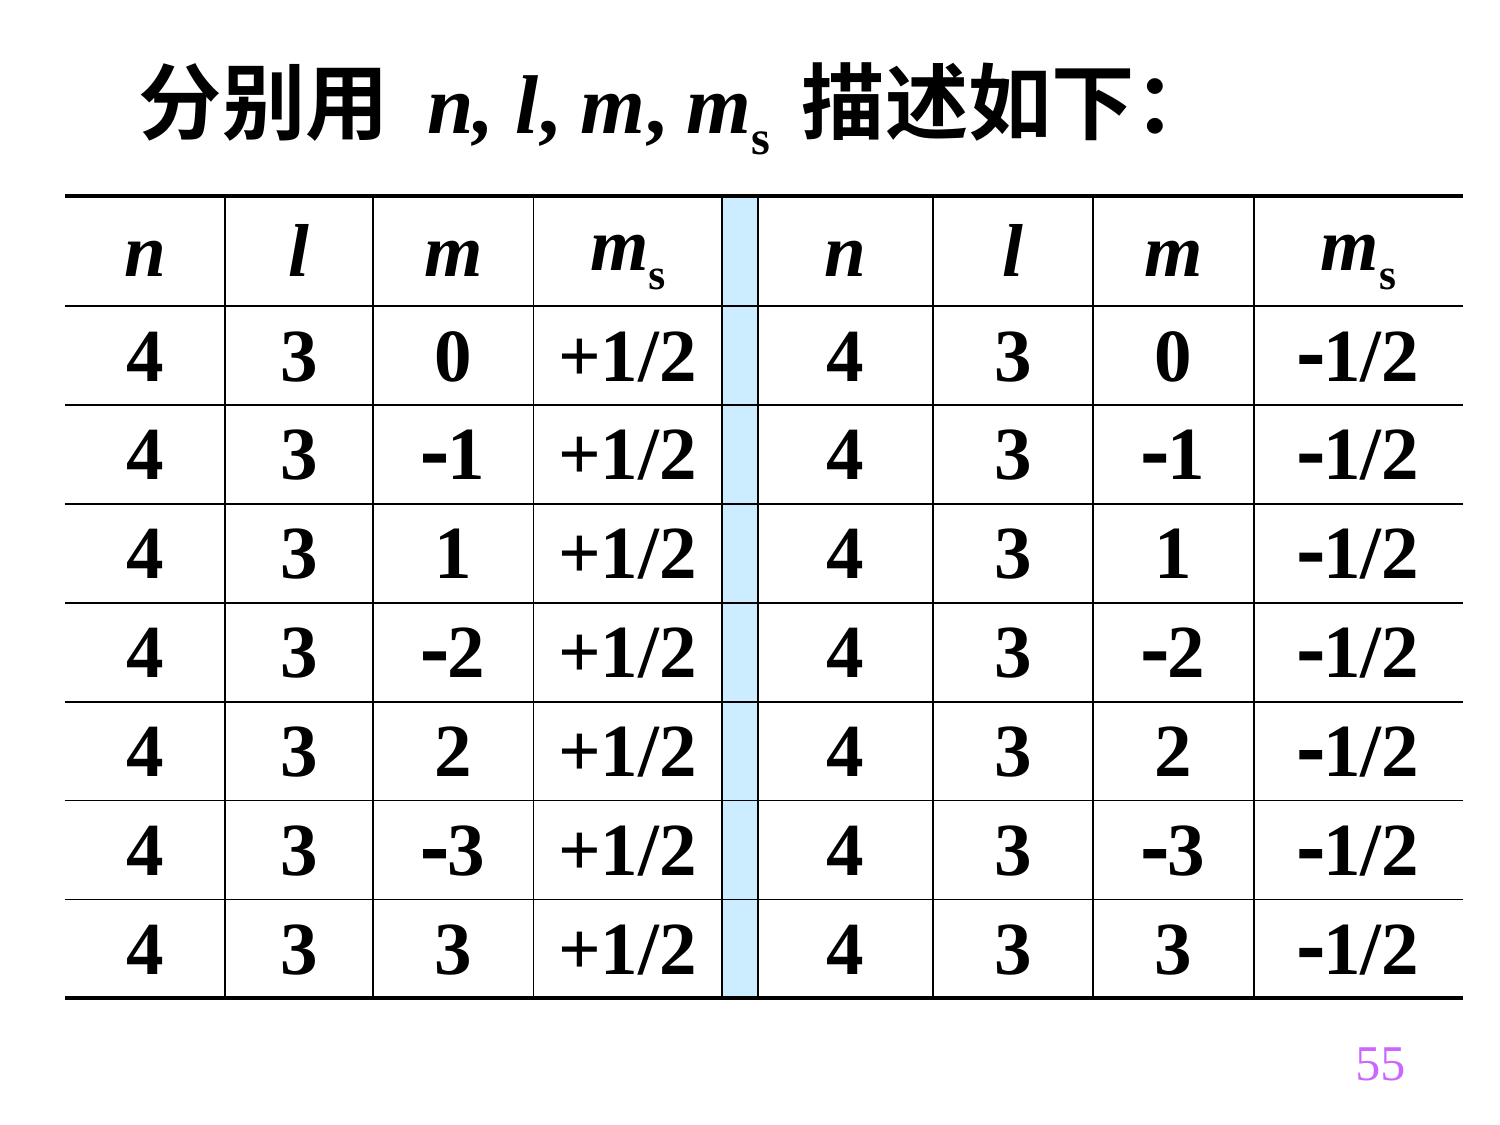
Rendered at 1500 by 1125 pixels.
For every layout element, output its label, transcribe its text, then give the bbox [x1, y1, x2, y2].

table_cell 3 [934, 801, 1092, 899]
table_cell [723, 801, 757, 899]
table_cell +1/2 [534, 900, 721, 996]
table_cell 0 [1094, 307, 1253, 404]
table_cell 1/2 [1255, 307, 1463, 404]
table_cell 4 [759, 801, 932, 899]
table_cell 3 [934, 900, 1092, 996]
table_cell 2 [374, 703, 533, 800]
table_cell +1/2 [534, 307, 721, 404]
table_cell 1 [374, 505, 533, 602]
table_cell 4 [759, 900, 932, 996]
table_header [723, 198, 757, 305]
table_cell [723, 505, 757, 602]
table_cell +1/2 [534, 801, 721, 899]
table_header n [65, 198, 224, 305]
table_cell 4 [759, 505, 932, 602]
table_cell 2 [374, 604, 533, 701]
table_cell 3 [934, 505, 1092, 602]
table_header ms [1255, 198, 1463, 305]
table_cell 1 [1094, 505, 1253, 602]
table_cell 3 [1094, 801, 1253, 899]
table_cell 4 [65, 307, 224, 404]
table_header l [226, 198, 372, 305]
table_cell 3 [934, 604, 1092, 701]
table_cell 1 [1094, 406, 1253, 503]
table_cell 1/2 [1255, 900, 1463, 996]
table_cell +1/2 [534, 703, 721, 800]
table_cell 4 [65, 406, 224, 503]
table_cell 4 [65, 900, 224, 996]
table_cell 4 [759, 406, 932, 503]
table_header ms [534, 198, 721, 305]
table_cell [723, 406, 757, 503]
list 分别用 n, l, m, ms 描述如下： [123, 42, 1399, 161]
table_cell 4 [759, 307, 932, 404]
table_cell 3 [226, 604, 372, 701]
table_cell 4 [759, 703, 932, 800]
table_cell 3 [226, 406, 372, 503]
table_cell 4 [65, 604, 224, 701]
table_cell [723, 307, 757, 404]
table_cell 4 [759, 604, 932, 701]
table_header n [759, 198, 932, 305]
table_cell +1/2 [534, 604, 721, 701]
table_cell 0 [374, 307, 533, 404]
table_cell 3 [934, 703, 1092, 800]
table_cell +1/2 [534, 406, 721, 503]
table_cell 3 [374, 801, 533, 899]
table_cell 3 [226, 900, 372, 996]
table_cell 3 [226, 505, 372, 602]
table_cell 3 [934, 406, 1092, 503]
table_cell 1/2 [1255, 801, 1463, 899]
table_cell 3 [934, 307, 1092, 404]
table_cell 2 [1094, 604, 1253, 701]
table_cell 1/2 [1255, 406, 1463, 503]
table_cell 3 [226, 703, 372, 800]
table_cell 1/2 [1255, 505, 1463, 602]
table_cell 4 [65, 505, 224, 602]
table_cell +1/2 [534, 505, 721, 602]
table_cell 2 [1094, 703, 1253, 800]
table_cell 3 [226, 801, 372, 899]
table_cell 3 [1094, 900, 1253, 996]
table_header m [374, 198, 533, 305]
table_cell 3 [226, 307, 372, 404]
table_cell [723, 703, 757, 800]
table_cell 4 [65, 703, 224, 800]
table_header l [934, 198, 1092, 305]
table_header m [1094, 198, 1253, 305]
table_cell [723, 900, 757, 996]
table_cell 1/2 [1255, 703, 1463, 800]
table_cell [723, 604, 757, 701]
table_cell 4 [65, 801, 224, 899]
table_cell 1/2 [1255, 604, 1463, 701]
table_cell 3 [374, 900, 533, 996]
table_cell 1 [374, 406, 533, 503]
